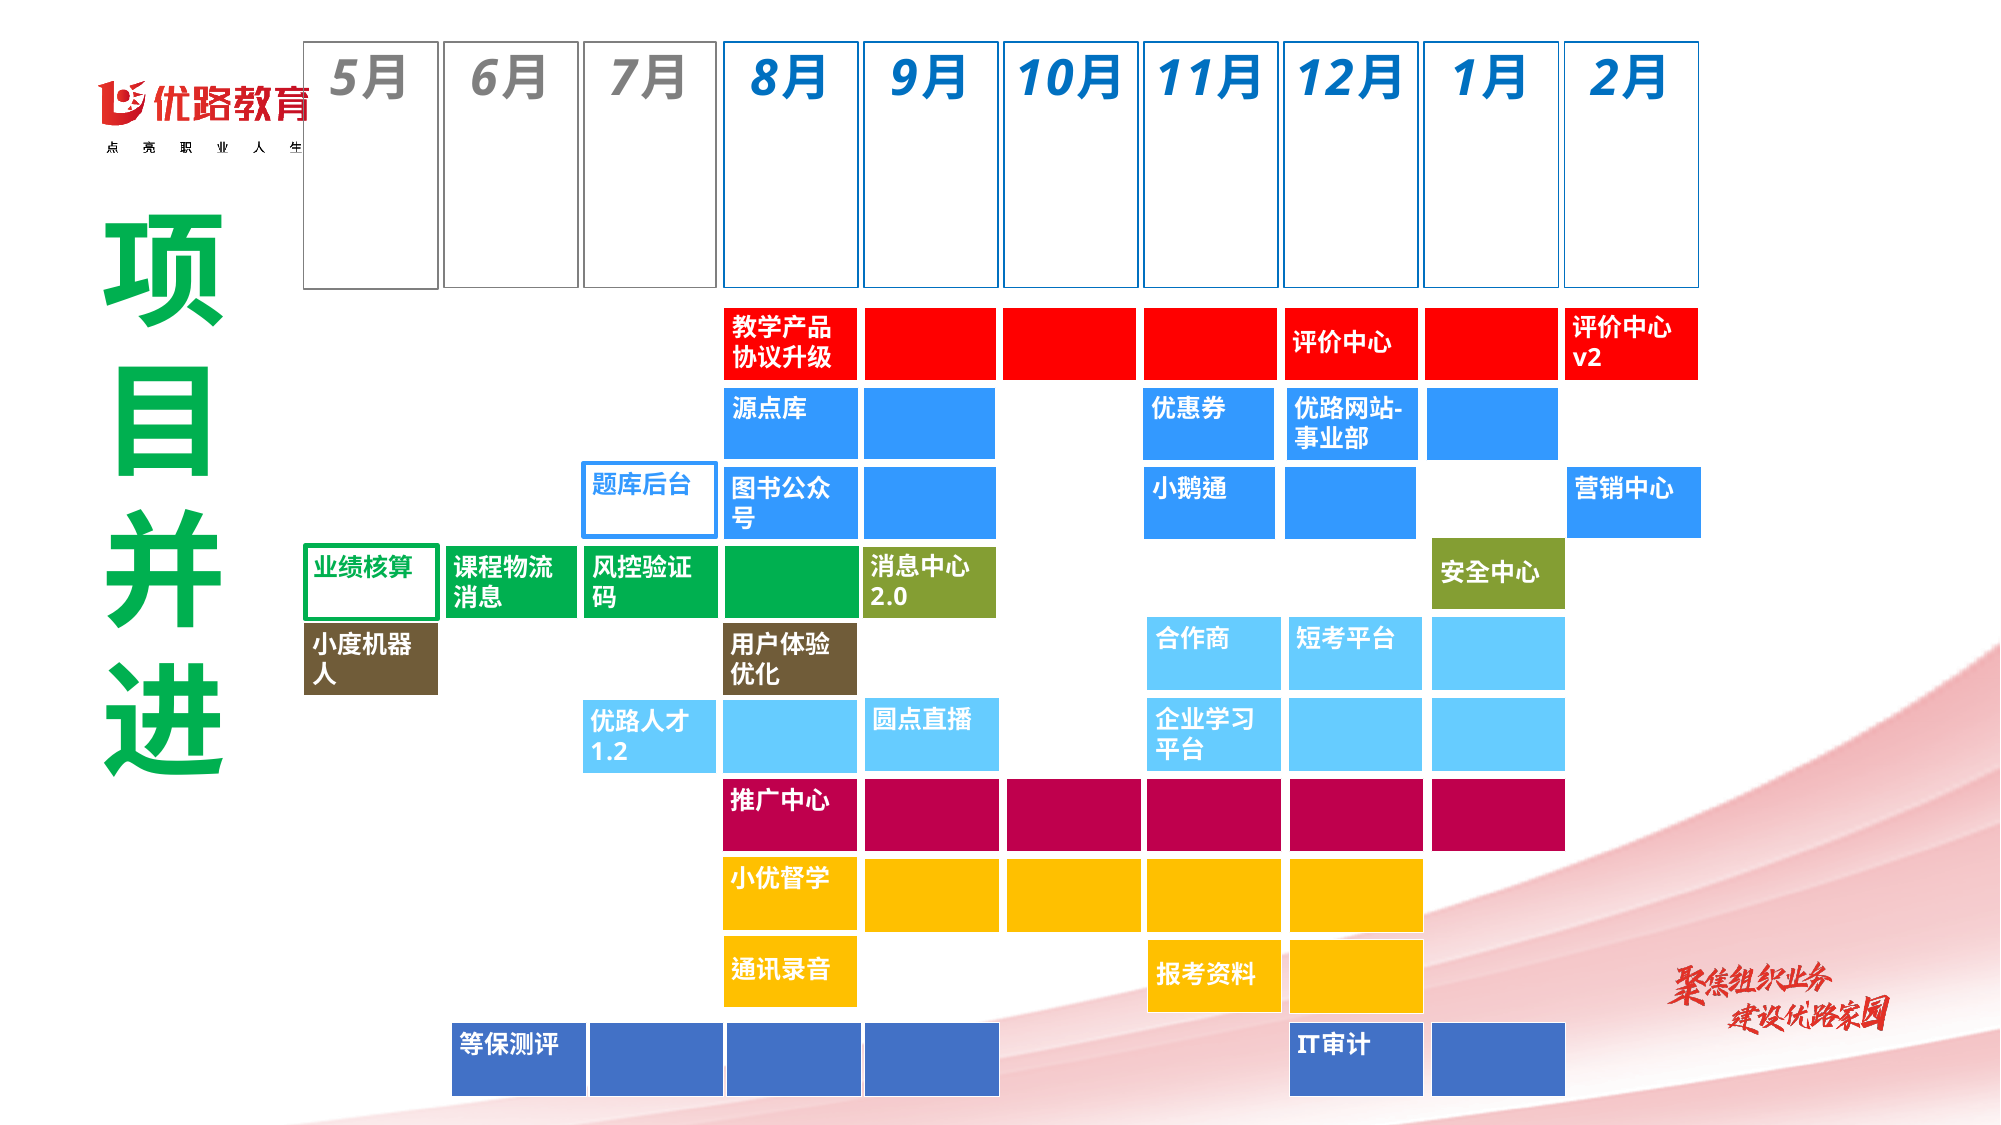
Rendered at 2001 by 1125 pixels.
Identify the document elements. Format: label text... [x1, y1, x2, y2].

text_box 项目 并进 [86, 184, 254, 799]
picture [0, 27, 2000, 1125]
